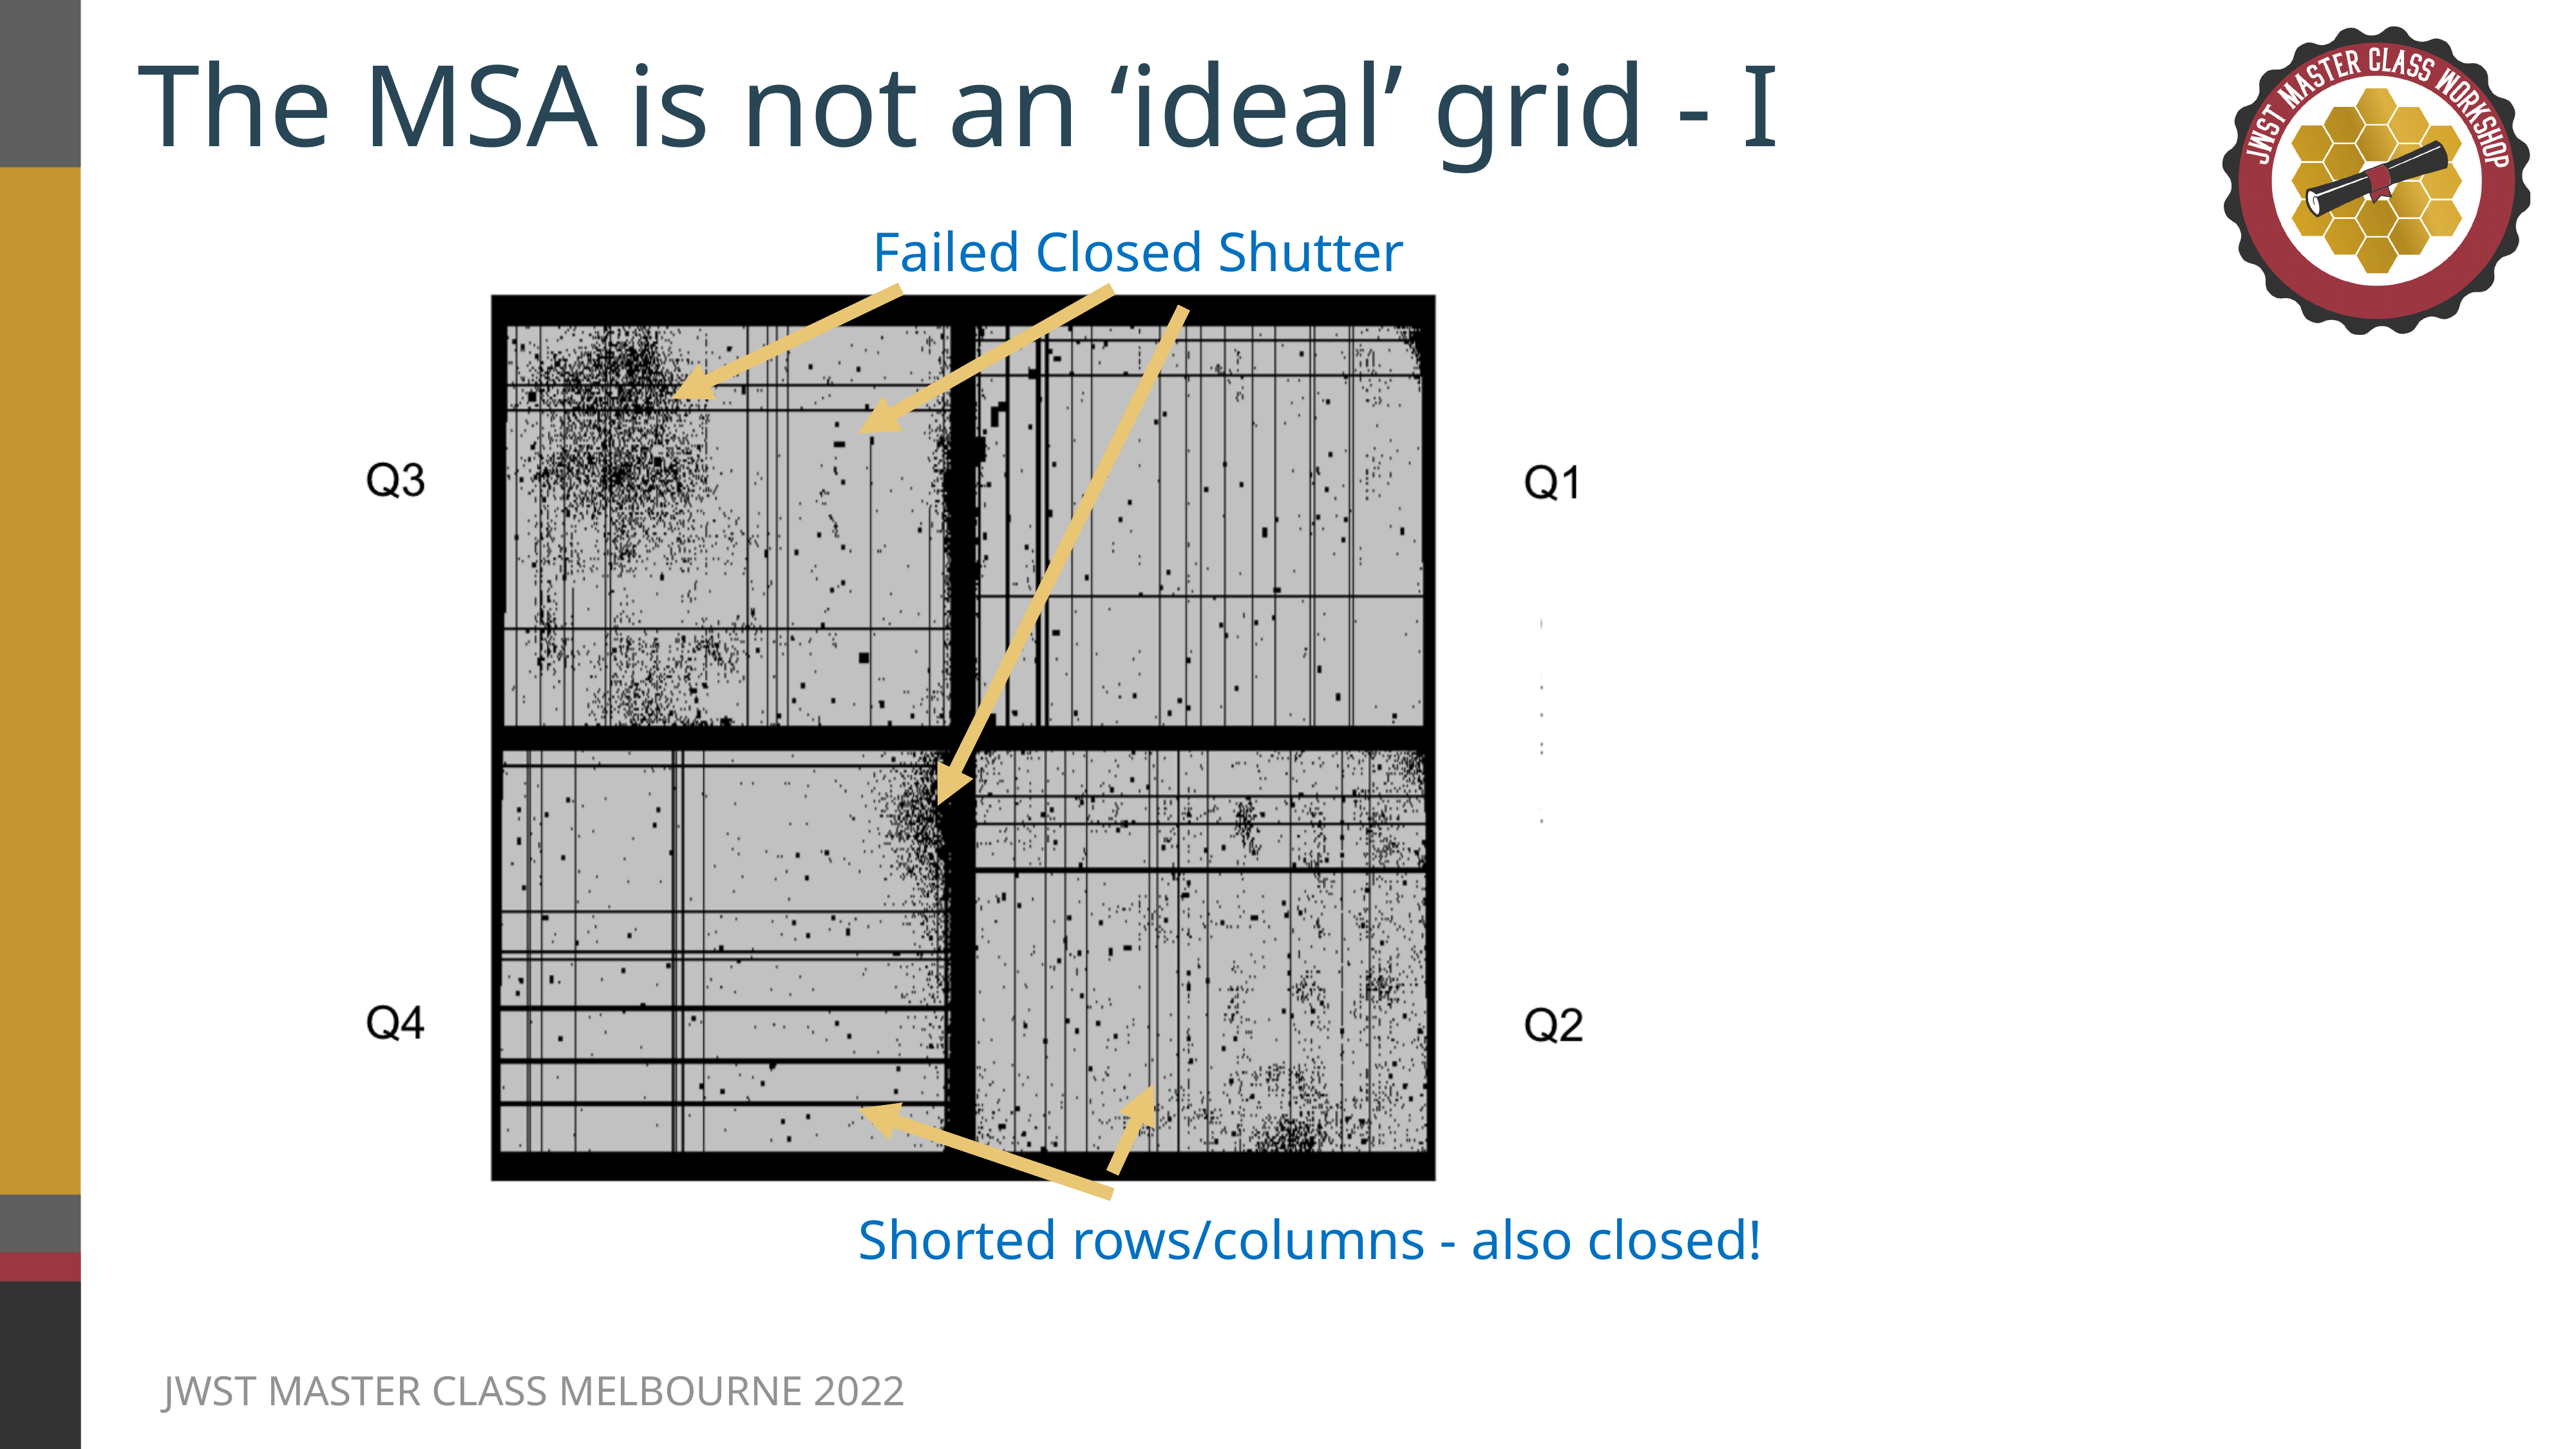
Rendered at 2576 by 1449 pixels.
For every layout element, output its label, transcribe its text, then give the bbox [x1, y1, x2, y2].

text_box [671, 288, 902, 399]
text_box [346, 185, 1765, 1293]
title The MSA is not an ‘ideal’ grid - I [131, 17, 2172, 186]
picture [2222, 26, 2531, 335]
